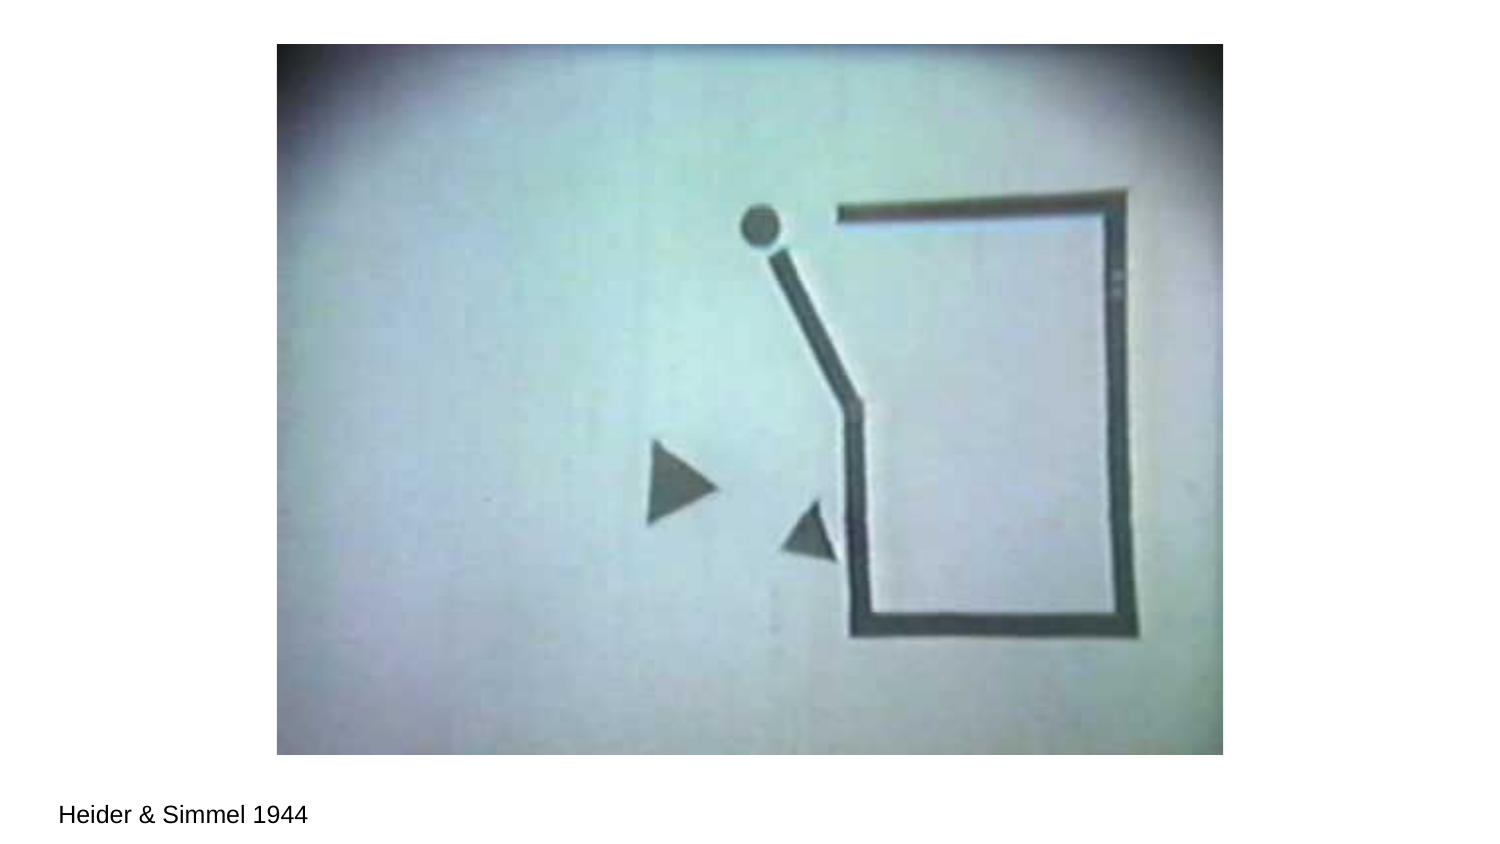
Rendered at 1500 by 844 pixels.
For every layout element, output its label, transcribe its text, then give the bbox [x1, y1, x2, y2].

text_box Heider & Simmel 1944 [43, 783, 1311, 844]
text_box [276, 44, 1224, 755]
